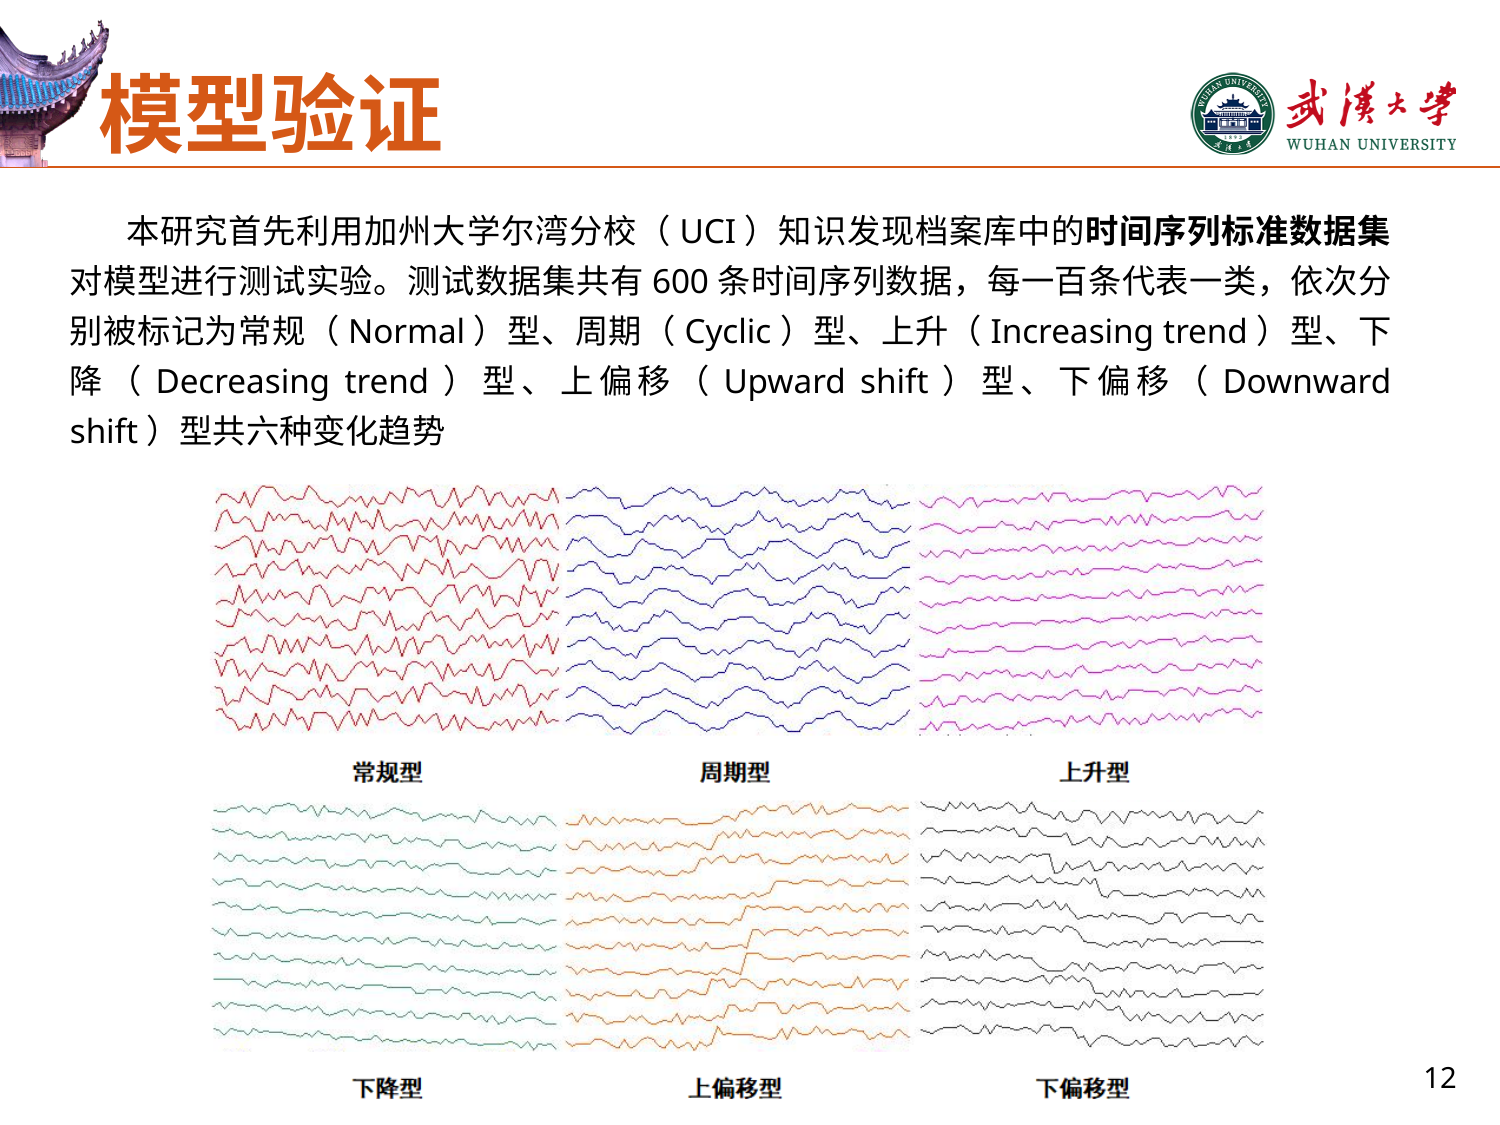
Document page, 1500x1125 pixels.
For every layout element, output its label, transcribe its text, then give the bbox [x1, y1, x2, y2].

picture [1190, 71, 1456, 155]
text_box 本研究首先利用加州大学尔湾分校（UCI）知识发现档案库中的时间序列标准数据集对模型进行测试实验。测试数据集共有600条时间序列数据，每一百条代表一类，依次分别被标记为常规（Normal）型、周期（Cyclic）型、上升（Increasing trend）型、下降（Decreasing trend）型、上偏移（Upward shift）型、下偏移（Downward shift）型共六种变化趋势 [55, 192, 1407, 458]
text_box 12 [1408, 1051, 1472, 1102]
picture [203, 475, 1273, 1112]
title 模型验证 [98, 64, 1203, 174]
picture [0, 9, 118, 167]
